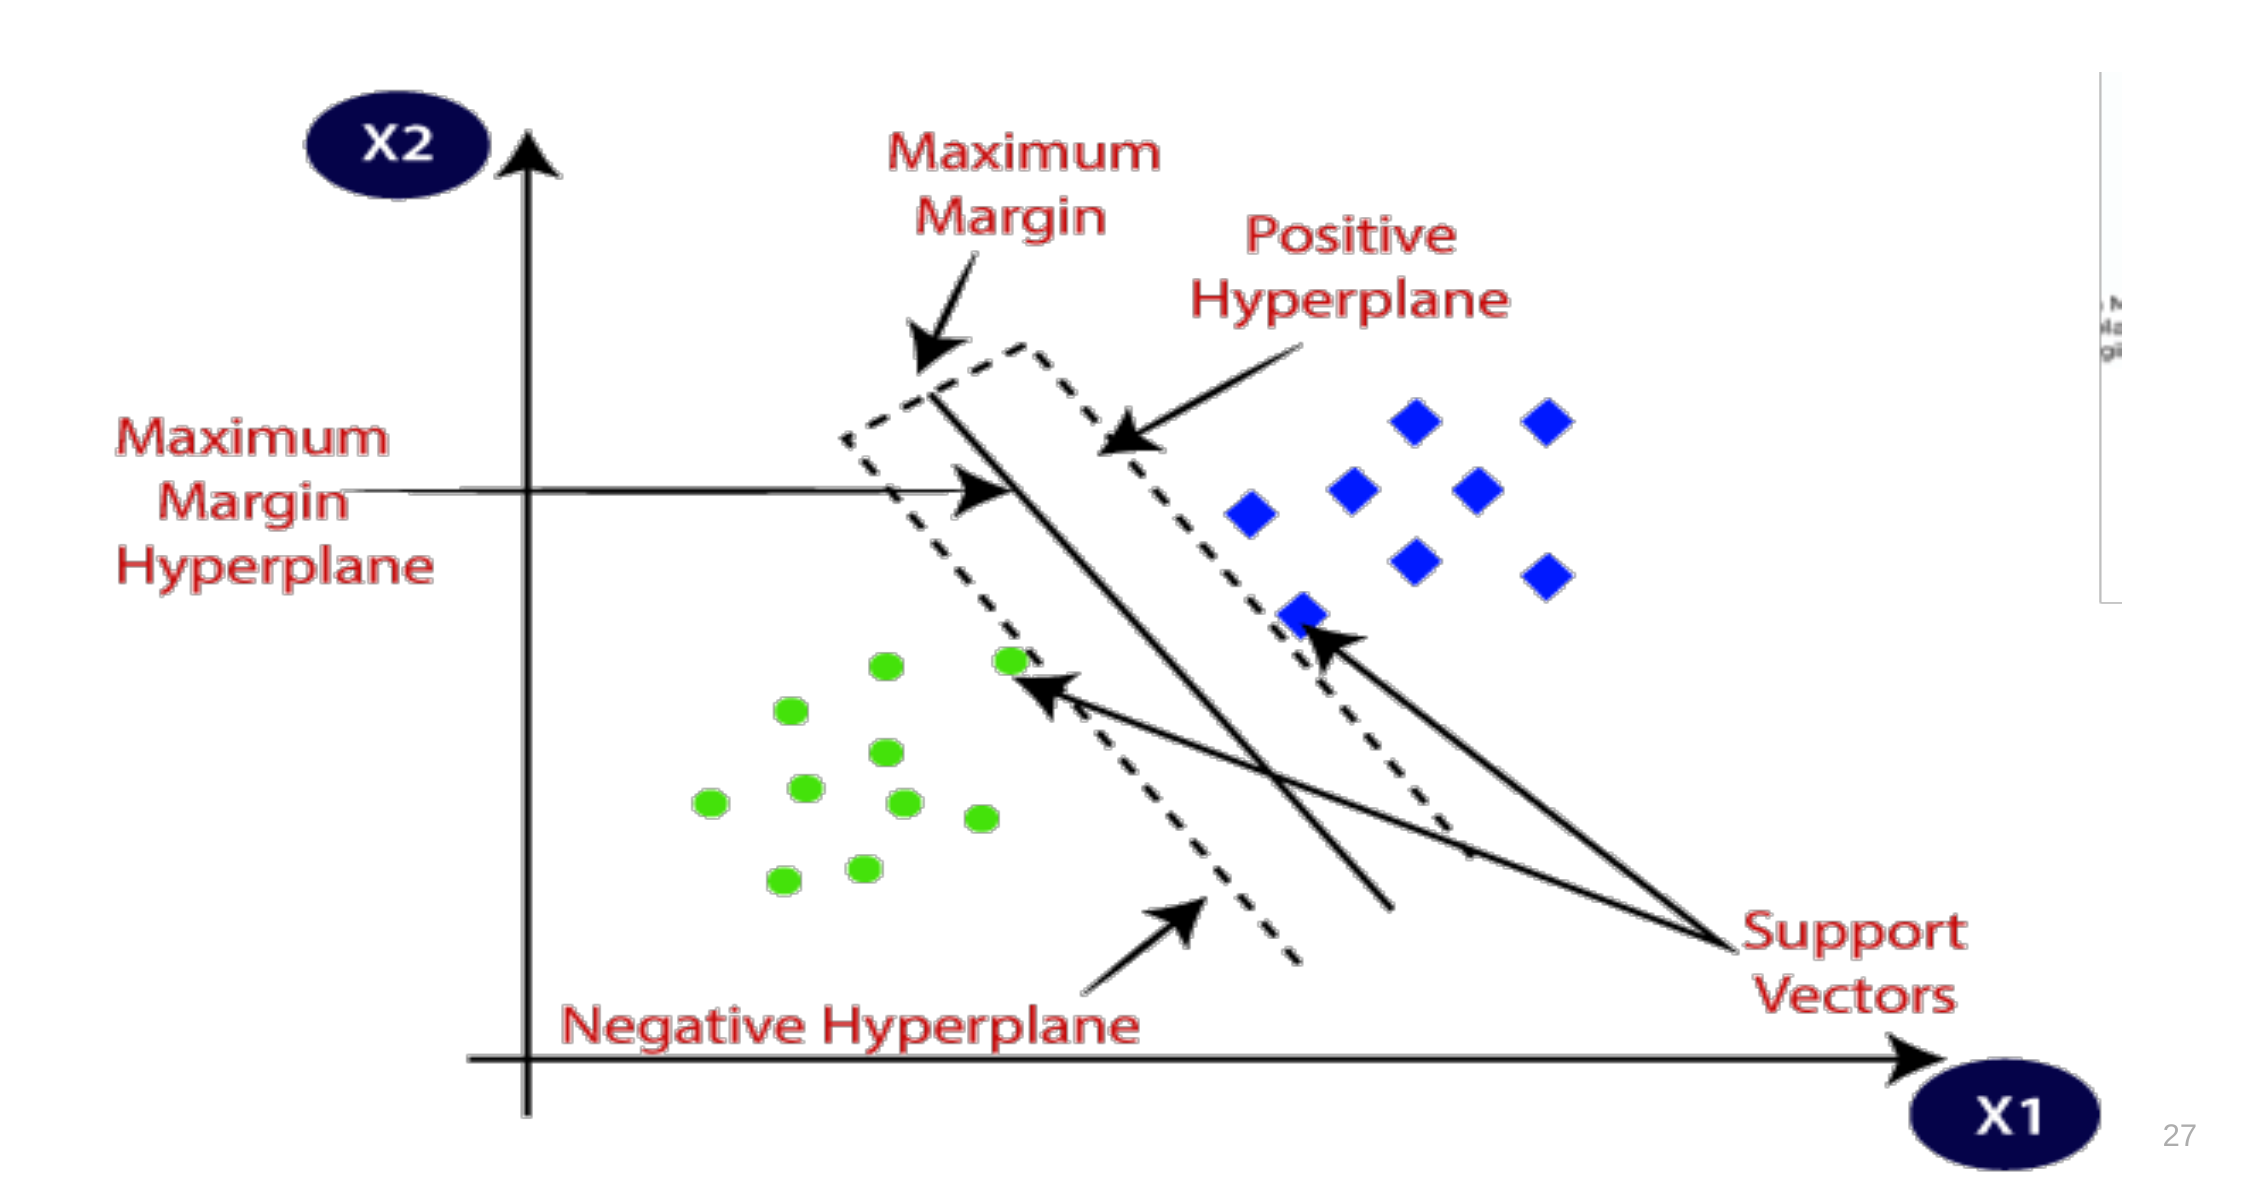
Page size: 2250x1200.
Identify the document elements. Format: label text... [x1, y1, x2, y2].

slide_number ‹#› [2151, 1087, 2220, 1180]
picture [101, 71, 2147, 1180]
